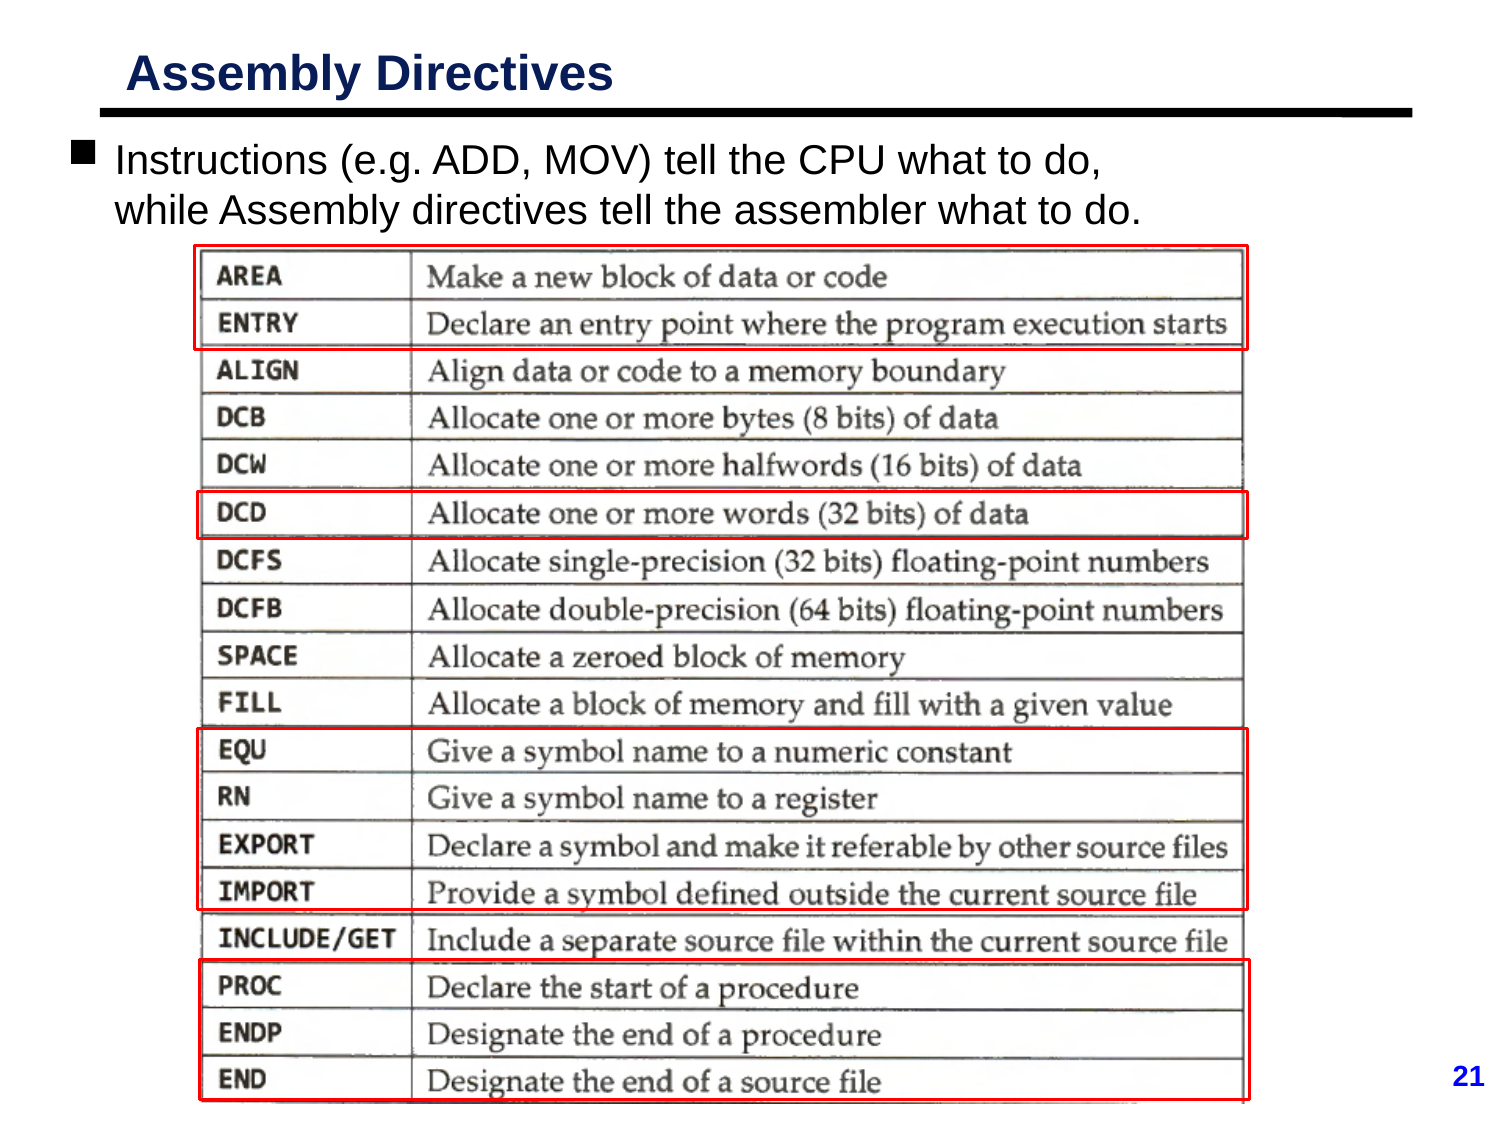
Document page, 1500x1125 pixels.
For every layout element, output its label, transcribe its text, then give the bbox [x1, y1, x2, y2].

text_box Instructions (e.g. ADD, MOV) tell the CPU what to do, while Assembly directives tell the assembler what to do. [53, 125, 1223, 241]
picture [194, 245, 1249, 1104]
text_box 21 [1187, 1049, 1500, 1125]
text_box Assembly Directives [115, 44, 626, 105]
